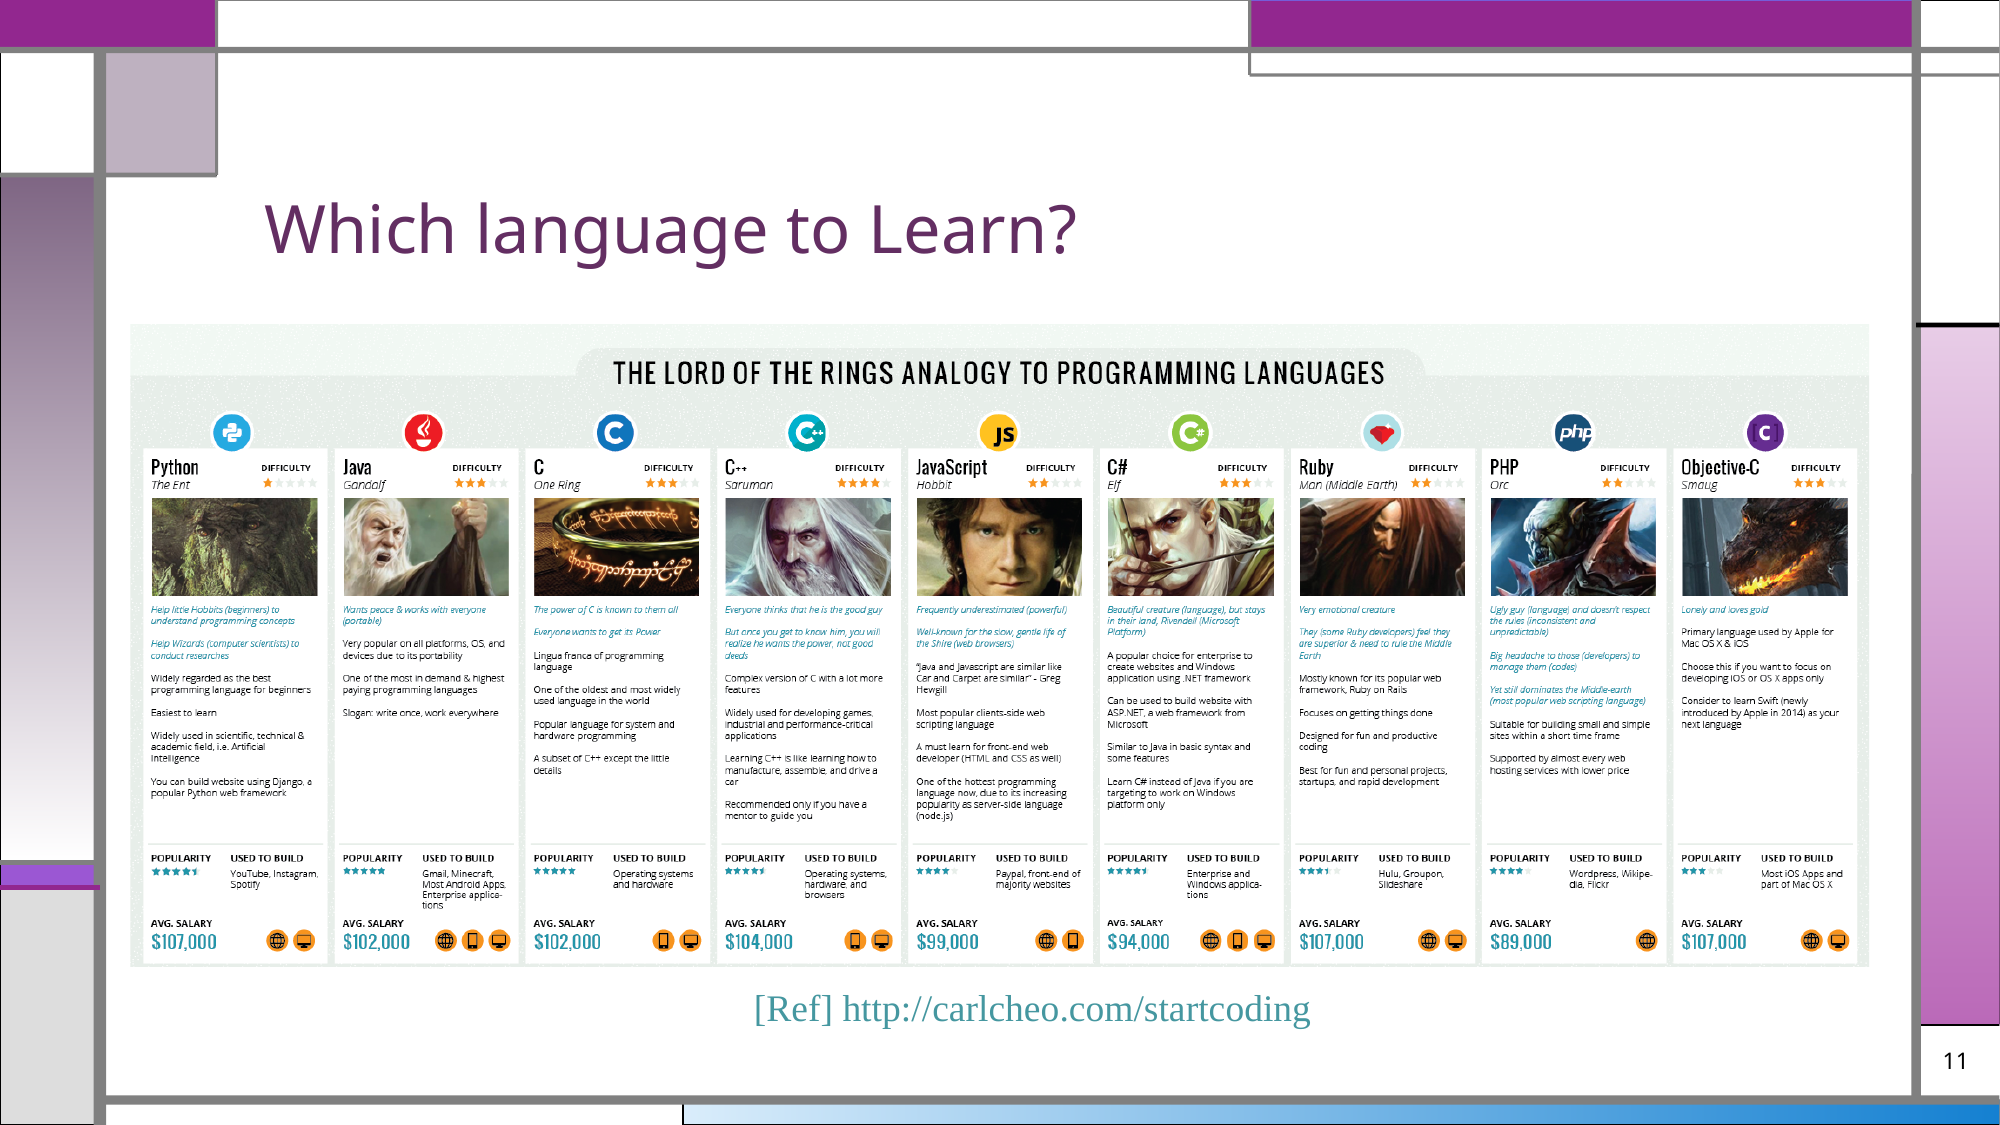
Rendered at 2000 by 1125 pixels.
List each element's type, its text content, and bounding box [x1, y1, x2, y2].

text_box [Ref] http://carlcheo.com/startcoding [739, 976, 1388, 1037]
title Which language to Learn? [249, 87, 1825, 275]
slide_number 11 [1912, 1036, 2000, 1088]
picture [130, 324, 1870, 967]
